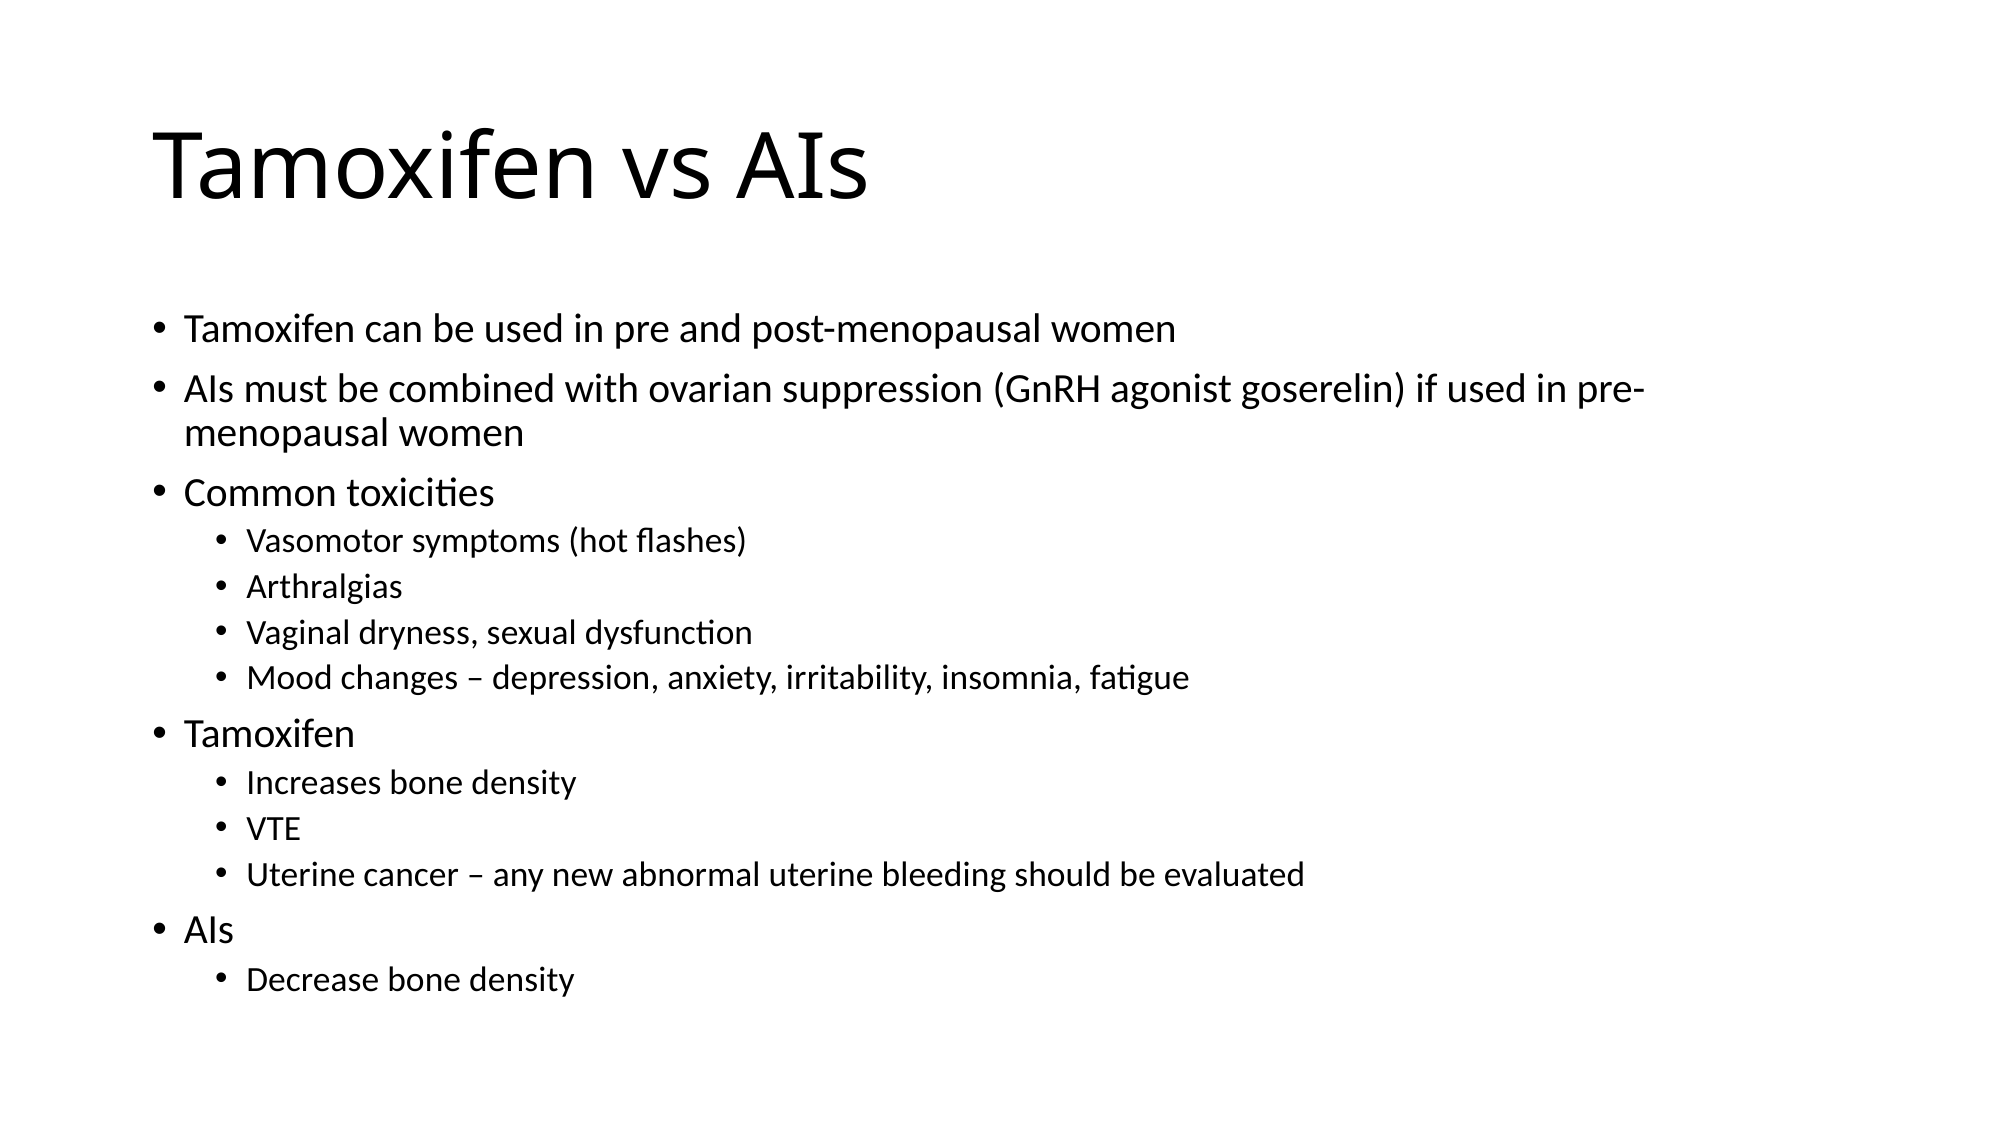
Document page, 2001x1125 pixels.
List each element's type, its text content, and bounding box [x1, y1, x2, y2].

title Tamoxifen vs AIs [137, 59, 1863, 278]
list Tamoxifen can be used in pre and post-menopausal women AIs must be combined with ovarian suppression (GnRH agonist goserelin) if used in pre-menopausal women Common toxicities Vasomotor symptoms (hot flashes) Arthralgias Vaginal dryness, sexual dysfunction Mood changes – depression, anxiety, irritability, insomnia, fatigue Tamoxifen Increases bone density VTE Uterine cancer – any new abnormal uterine bleeding should be evaluated AIs Decrease bone density [137, 299, 1863, 1014]
